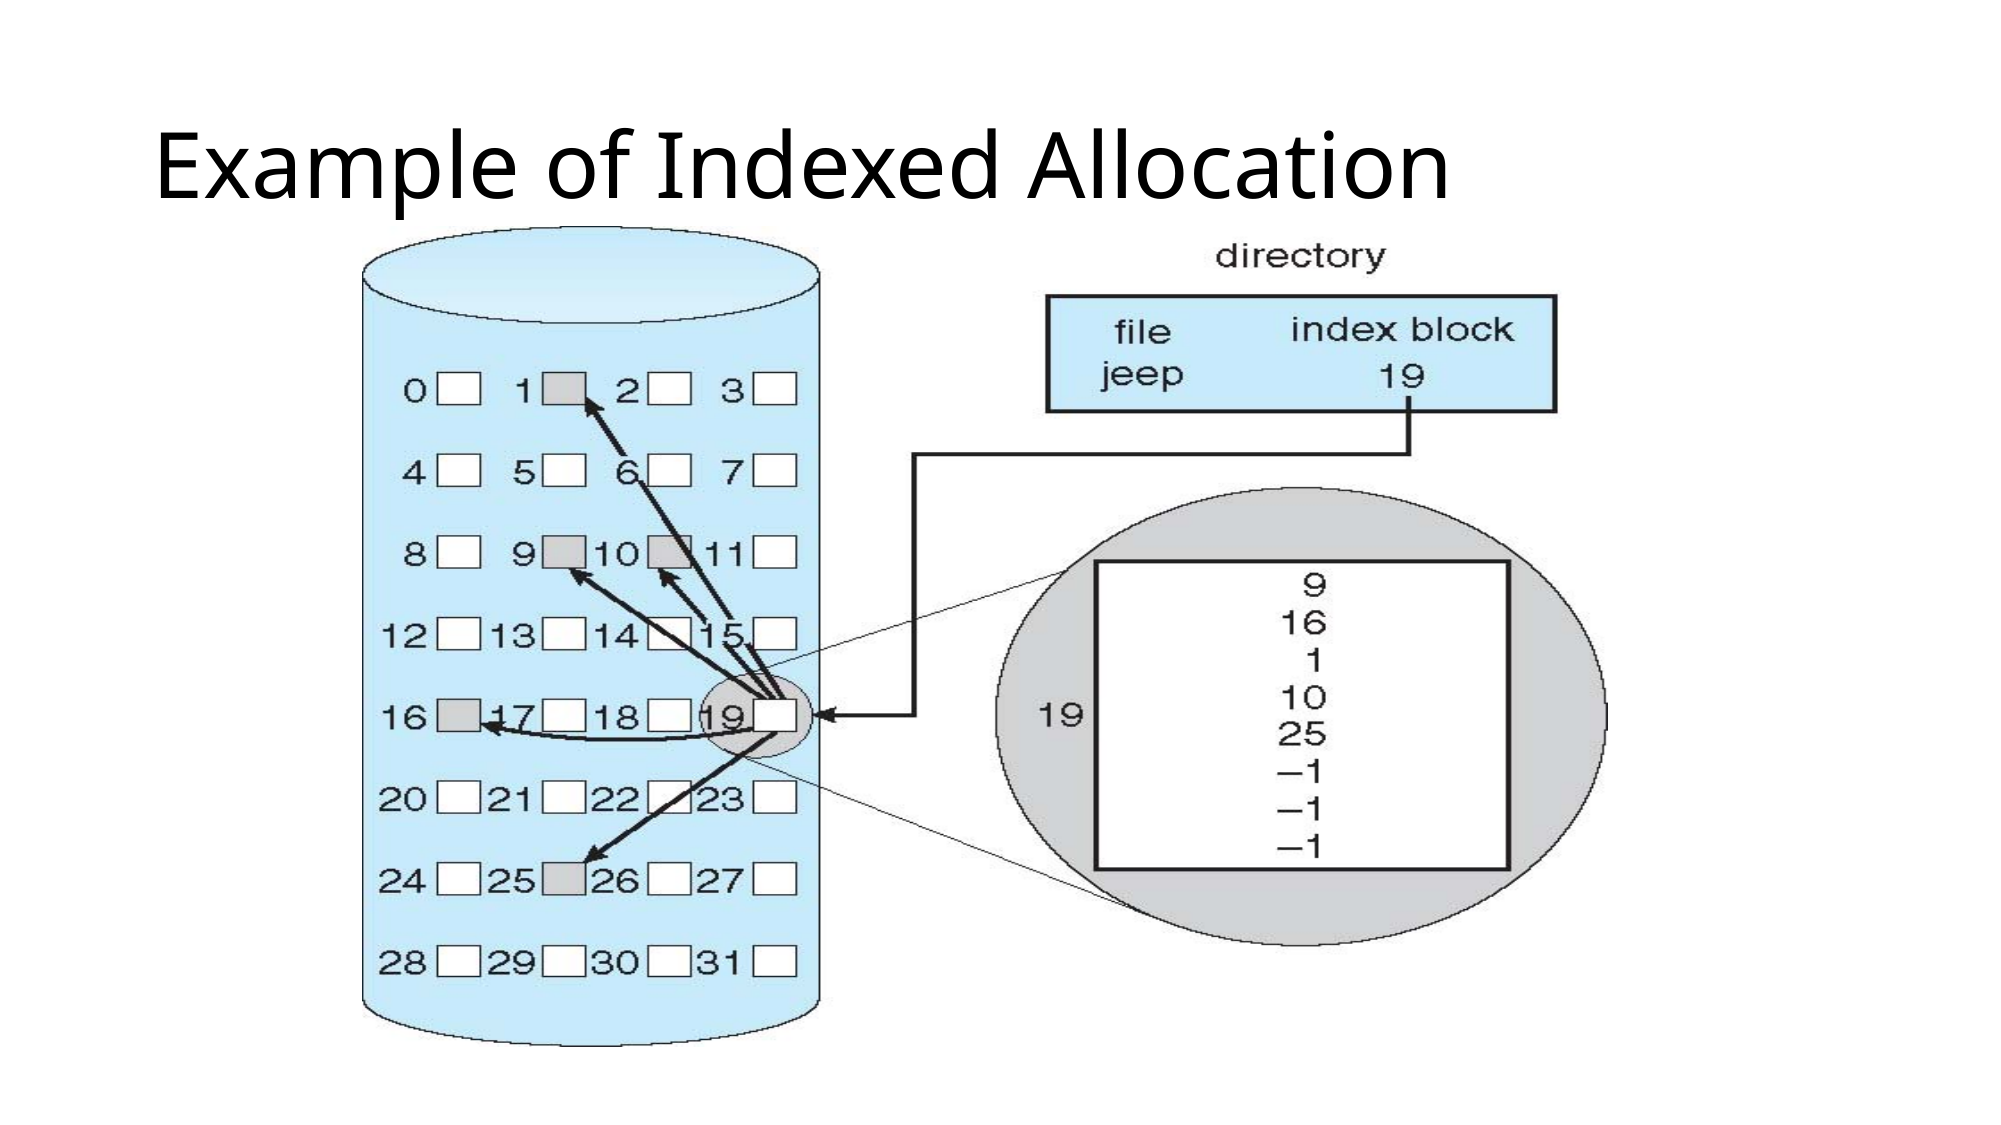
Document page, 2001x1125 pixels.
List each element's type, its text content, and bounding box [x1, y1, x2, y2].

picture [362, 226, 1608, 1047]
title Example of Indexed Allocation [137, 59, 1863, 278]
